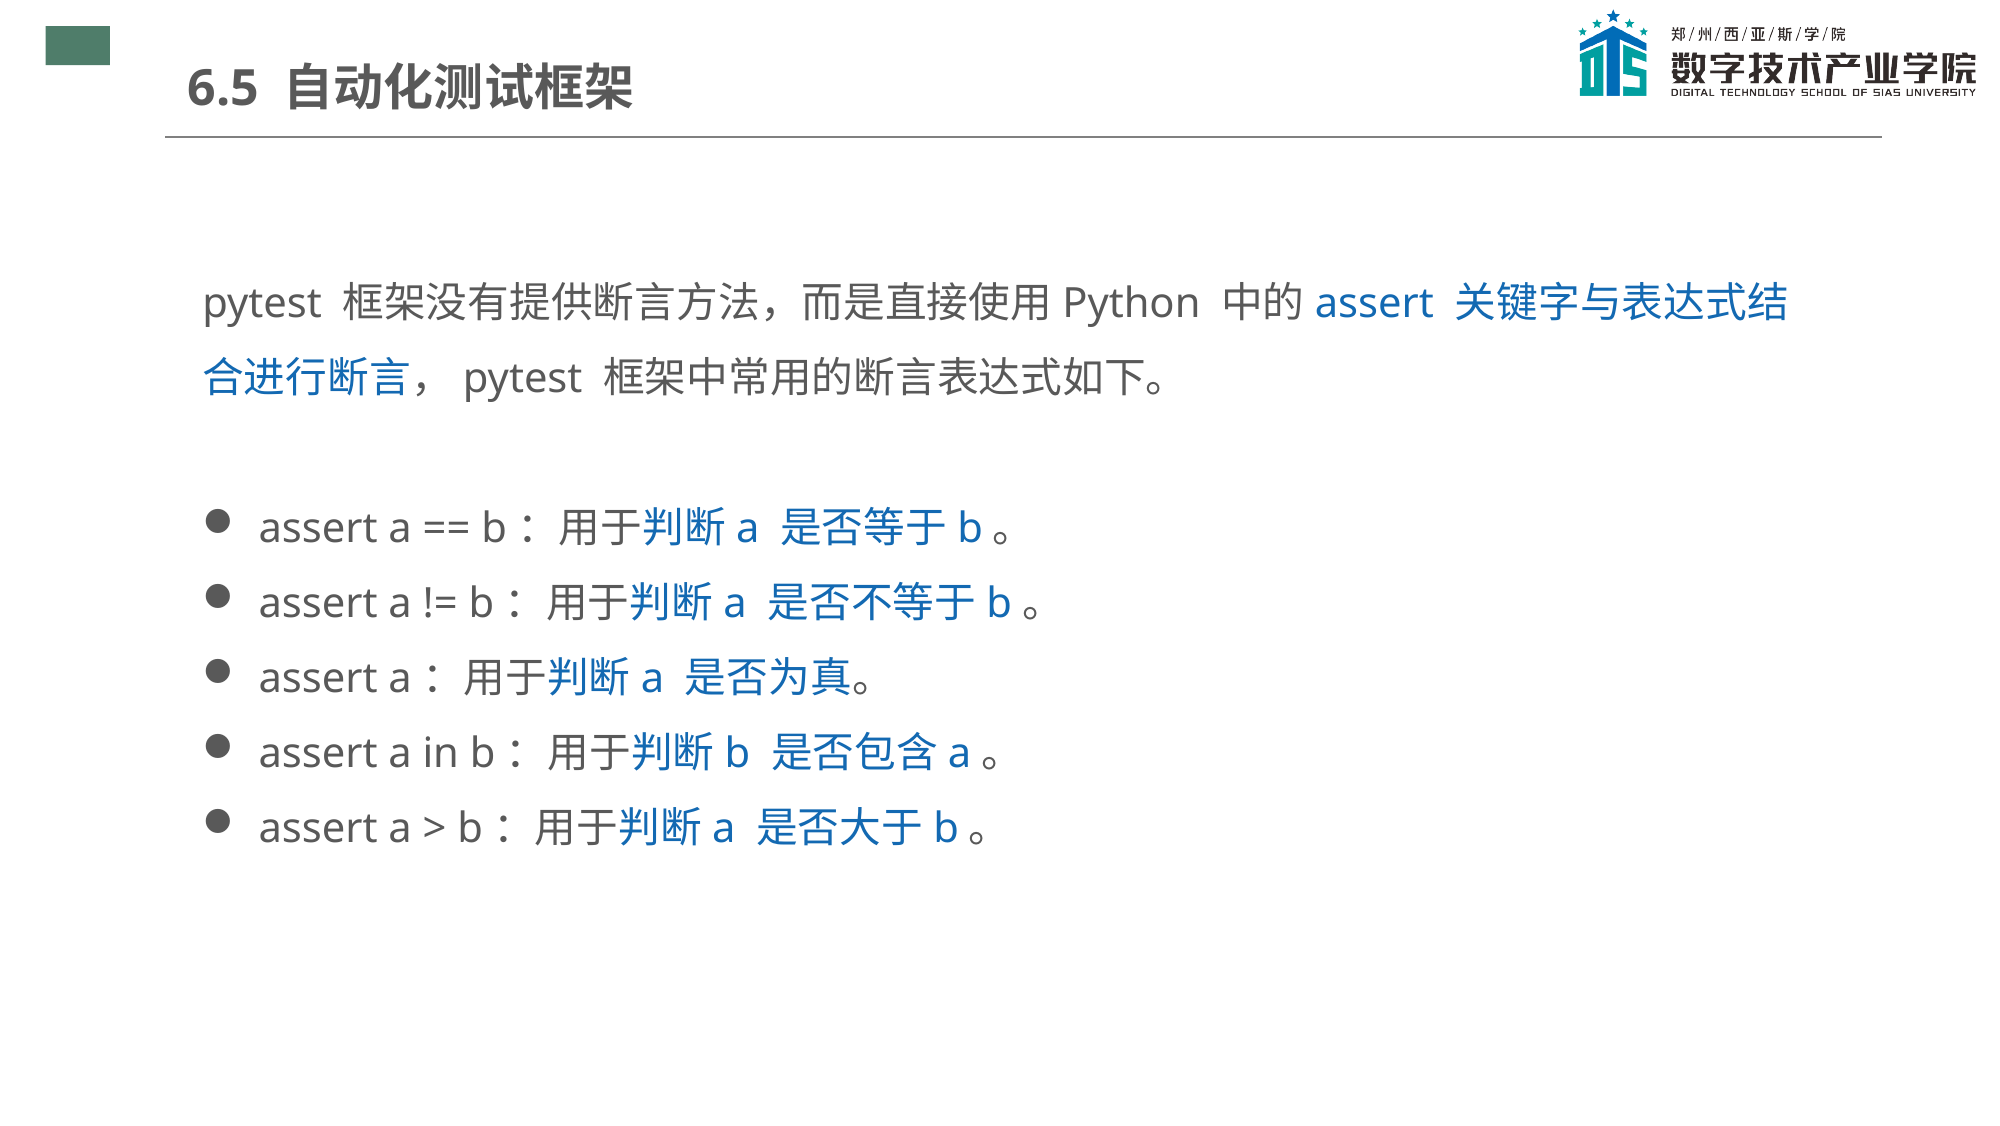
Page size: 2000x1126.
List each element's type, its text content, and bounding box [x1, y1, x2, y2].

text_box 6.5 自动化测试框架 [187, 43, 827, 127]
picture [1578, 9, 1976, 96]
text_box pytest 框架没有提供断言方法，而是直接使用Python 中的assert 关键字与表达式结合进行断言，pytest 框架中常用的断言表达式如下。 assert a == b：用于判断a 是否等于b。 assert a != b：用于判断a 是否不等于b。 assert a：用于判断a 是否为真。 assert a in b：用于判断b 是否包含a。 assert a > b：用于判断a 是否大于b。 [187, 243, 1839, 859]
